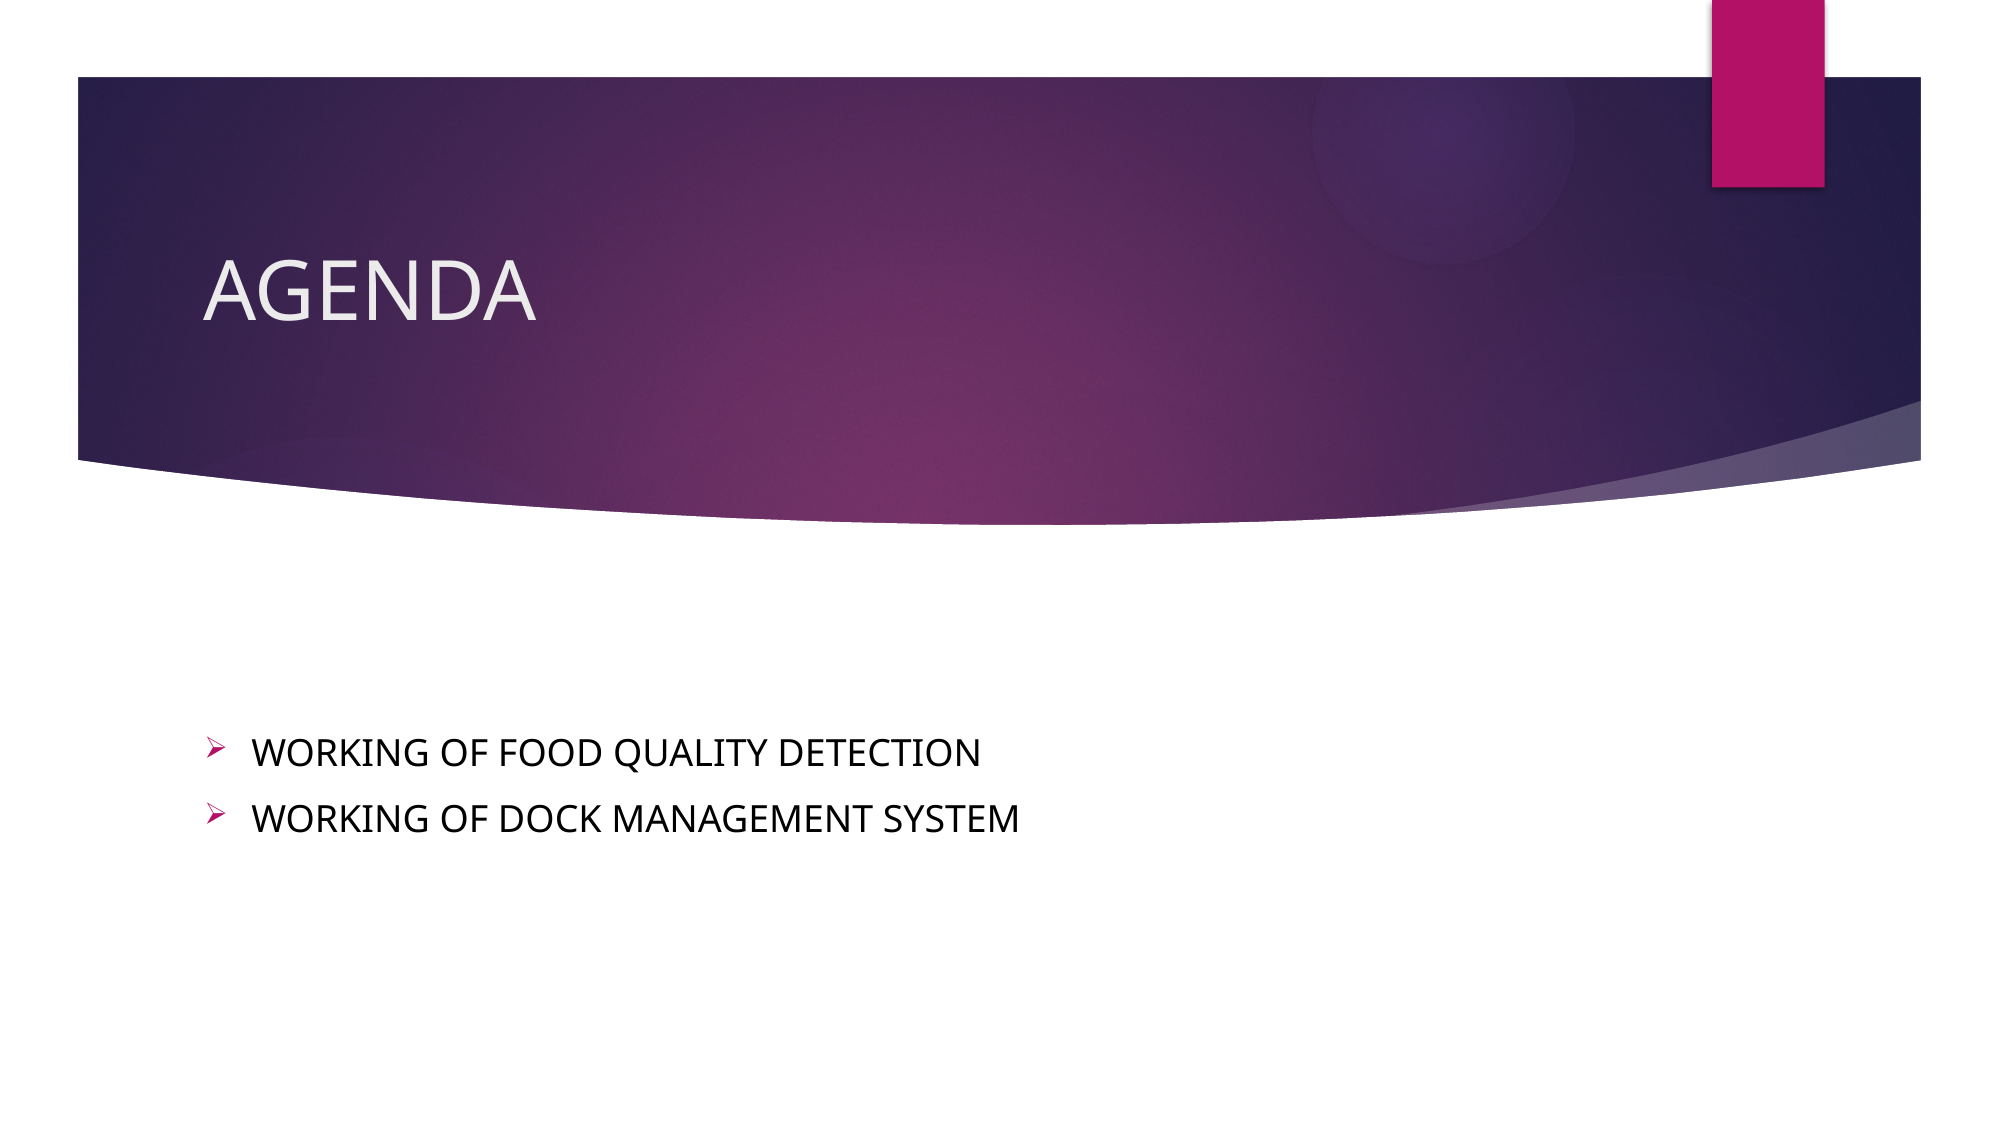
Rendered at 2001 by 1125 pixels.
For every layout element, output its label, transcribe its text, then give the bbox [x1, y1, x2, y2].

list WORKING OF FOOD QUALITY DETECTION WORKING OF DOCK MANAGEMENT SYSTEM [189, 581, 1638, 988]
title AGENDA [188, 174, 1638, 400]
